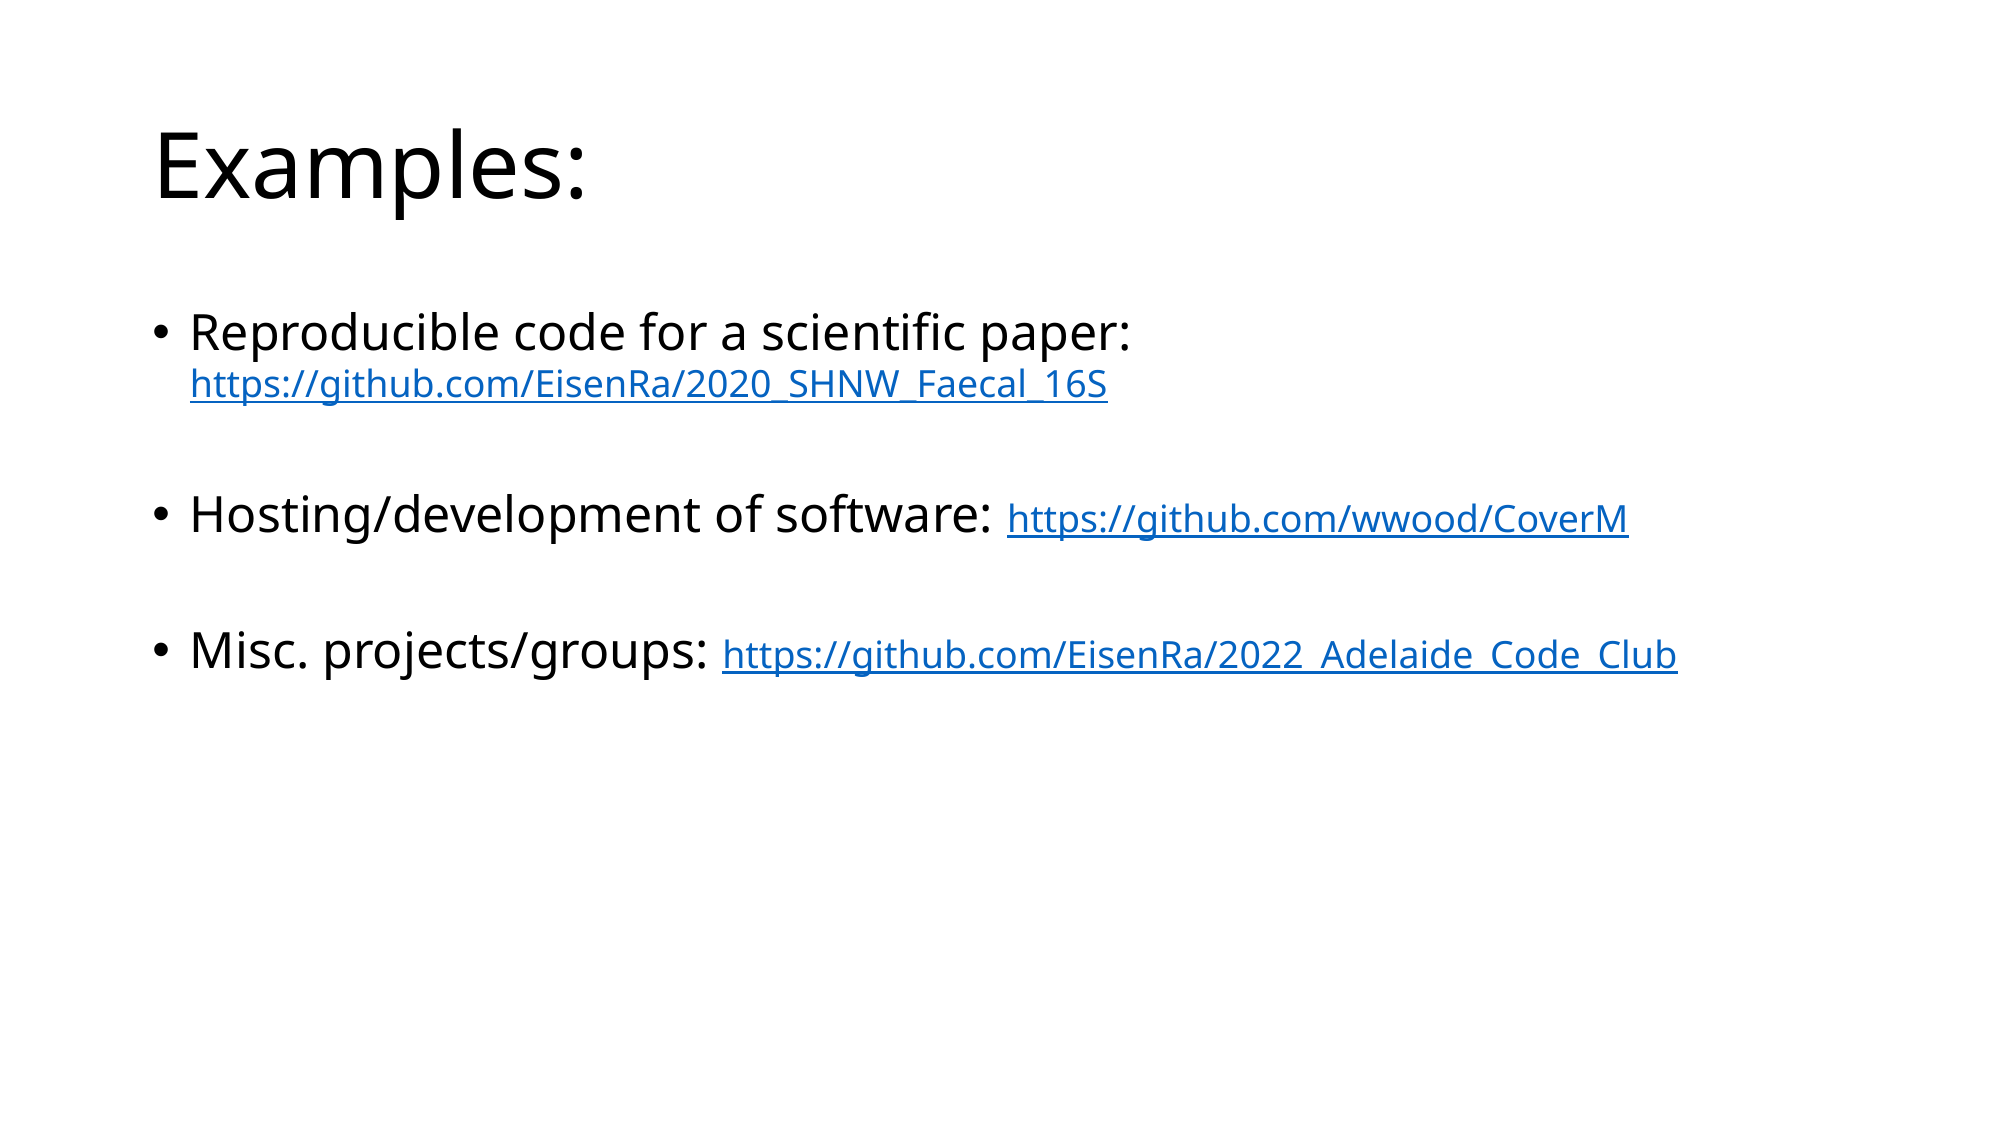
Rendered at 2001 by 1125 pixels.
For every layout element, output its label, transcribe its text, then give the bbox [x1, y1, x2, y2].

list Reproducible code for a scientific paper: https://github.com/EisenRa/2020_SHNW_Faecal_16S Hosting/development of software: https://github.com/wwood/CoverM Misc. projects/groups: https://github.com/EisenRa/2022_Adelaide_Code_Club [137, 299, 1863, 1014]
title Examples: [137, 59, 1863, 278]
